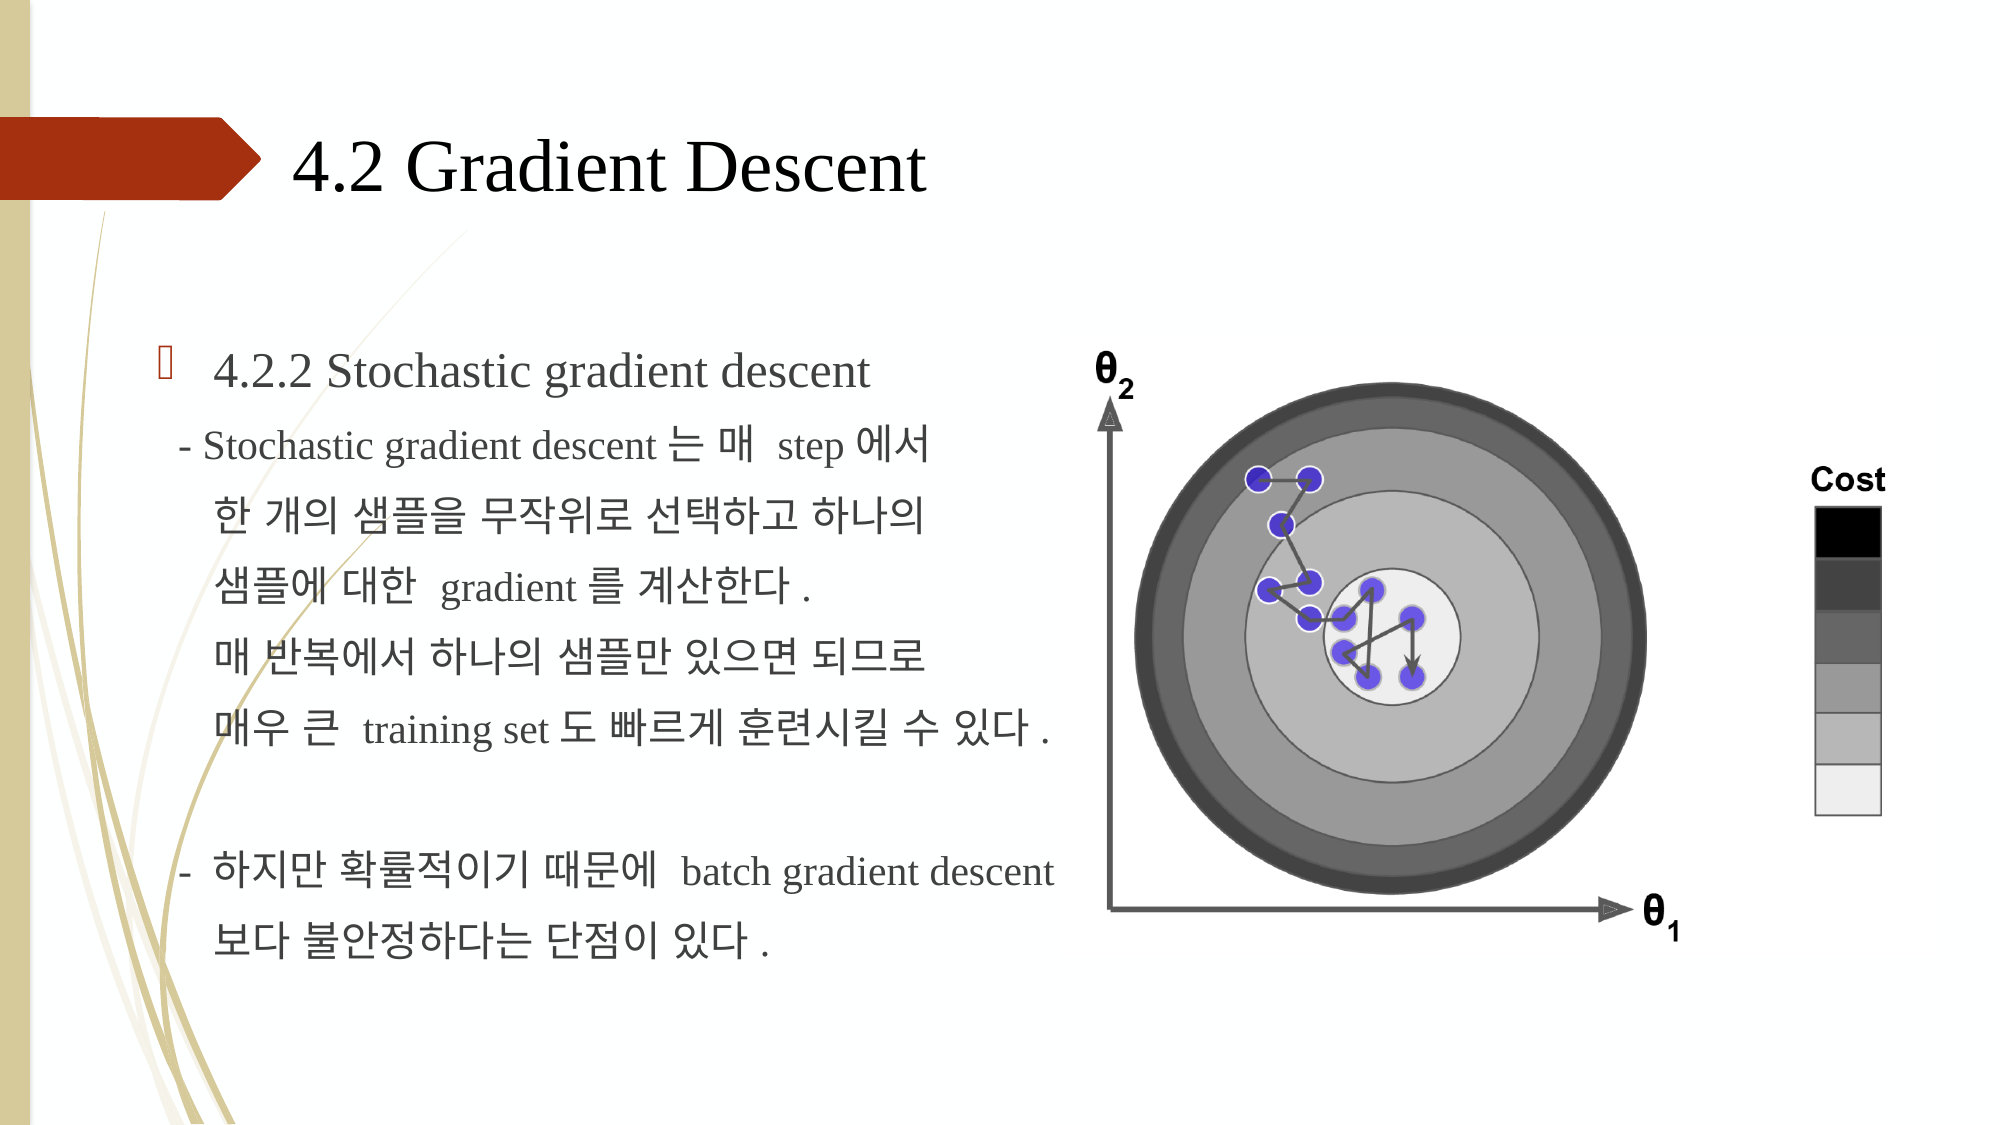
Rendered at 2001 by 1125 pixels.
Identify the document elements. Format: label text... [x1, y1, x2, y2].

picture [1059, 335, 1936, 958]
list 4.2.2 Stochastic gradient descent - Stochastic gradient descent는 매 step에서 한 개의 샘플을 무작위로 선택하고 하나의 샘플에 대한 gradient를 계산한다. 매 반복에서 하나의 샘플만 있으면 되므로 매우 큰 training set도 빠르게 훈련시킬 수 있다. - 하지만 확률적이기 때문에 batch gradient descent 보다 불안정하다는 단점이 있다. [142, 329, 1106, 1125]
text_box 4.2 Gradient Descent [277, 108, 1867, 214]
